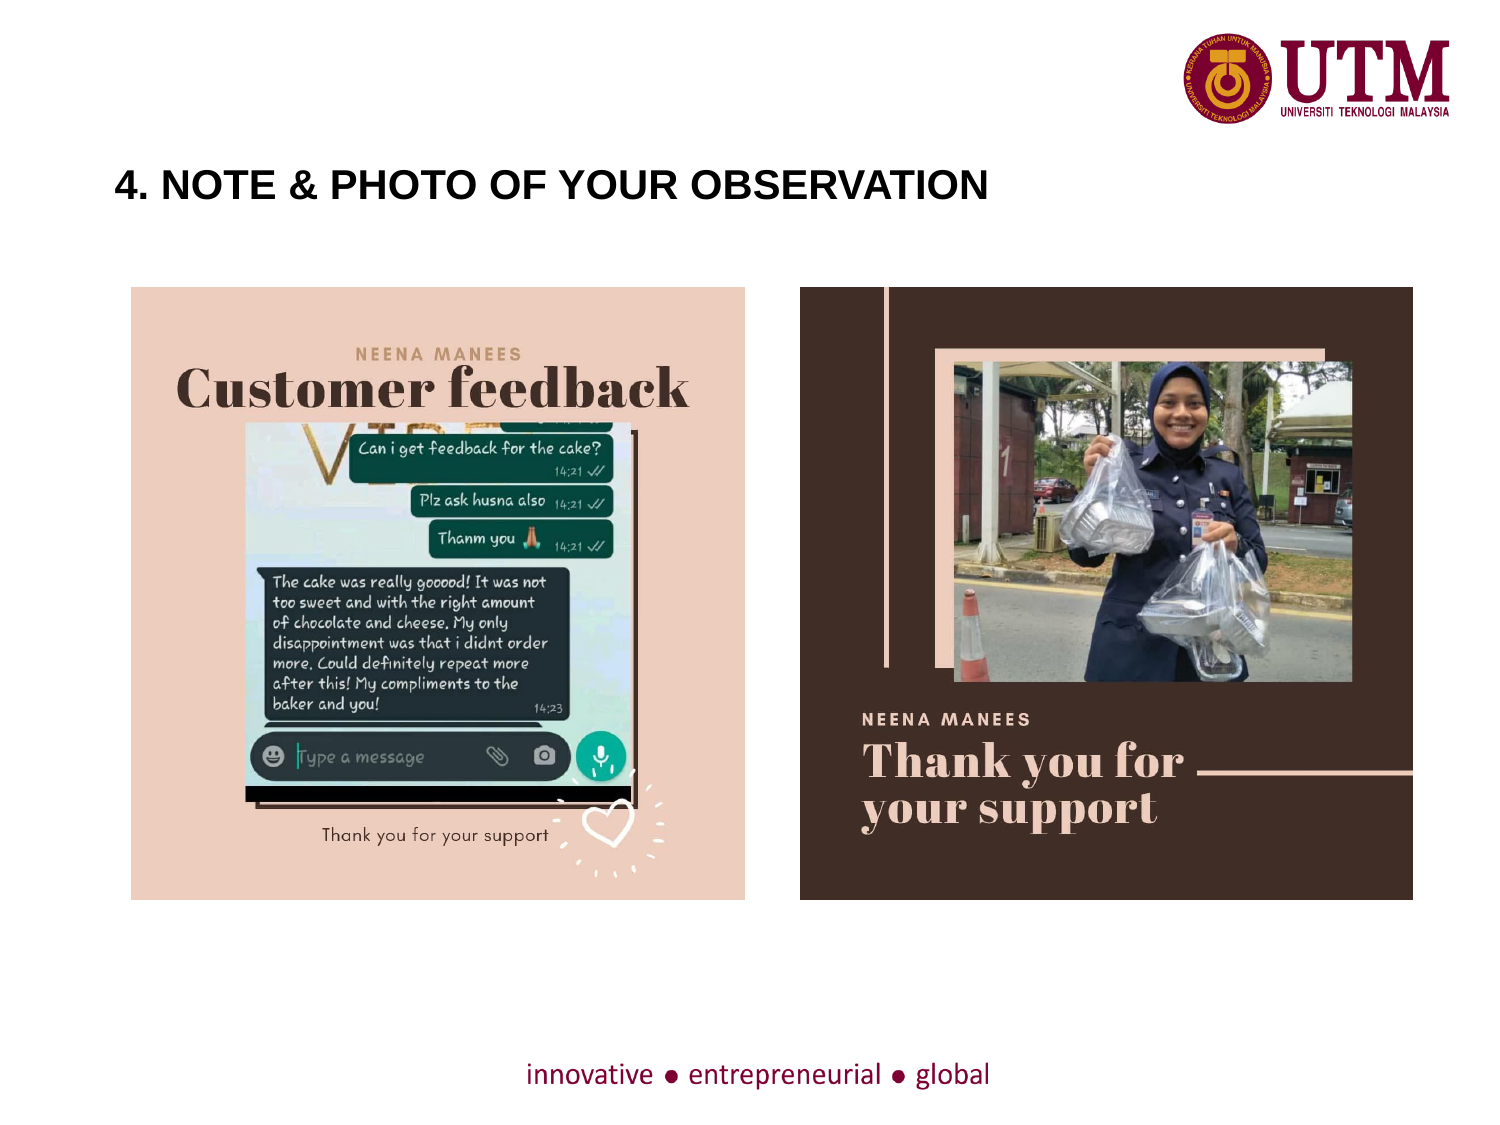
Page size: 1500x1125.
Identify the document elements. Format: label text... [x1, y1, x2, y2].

text_box 4. NOTE & PHOTO OF YOUR OBSERVATION [99, 149, 1500, 215]
picture [131, 287, 745, 901]
picture [799, 287, 1413, 901]
picture [1177, 30, 1459, 126]
picture [490, 1058, 1046, 1091]
